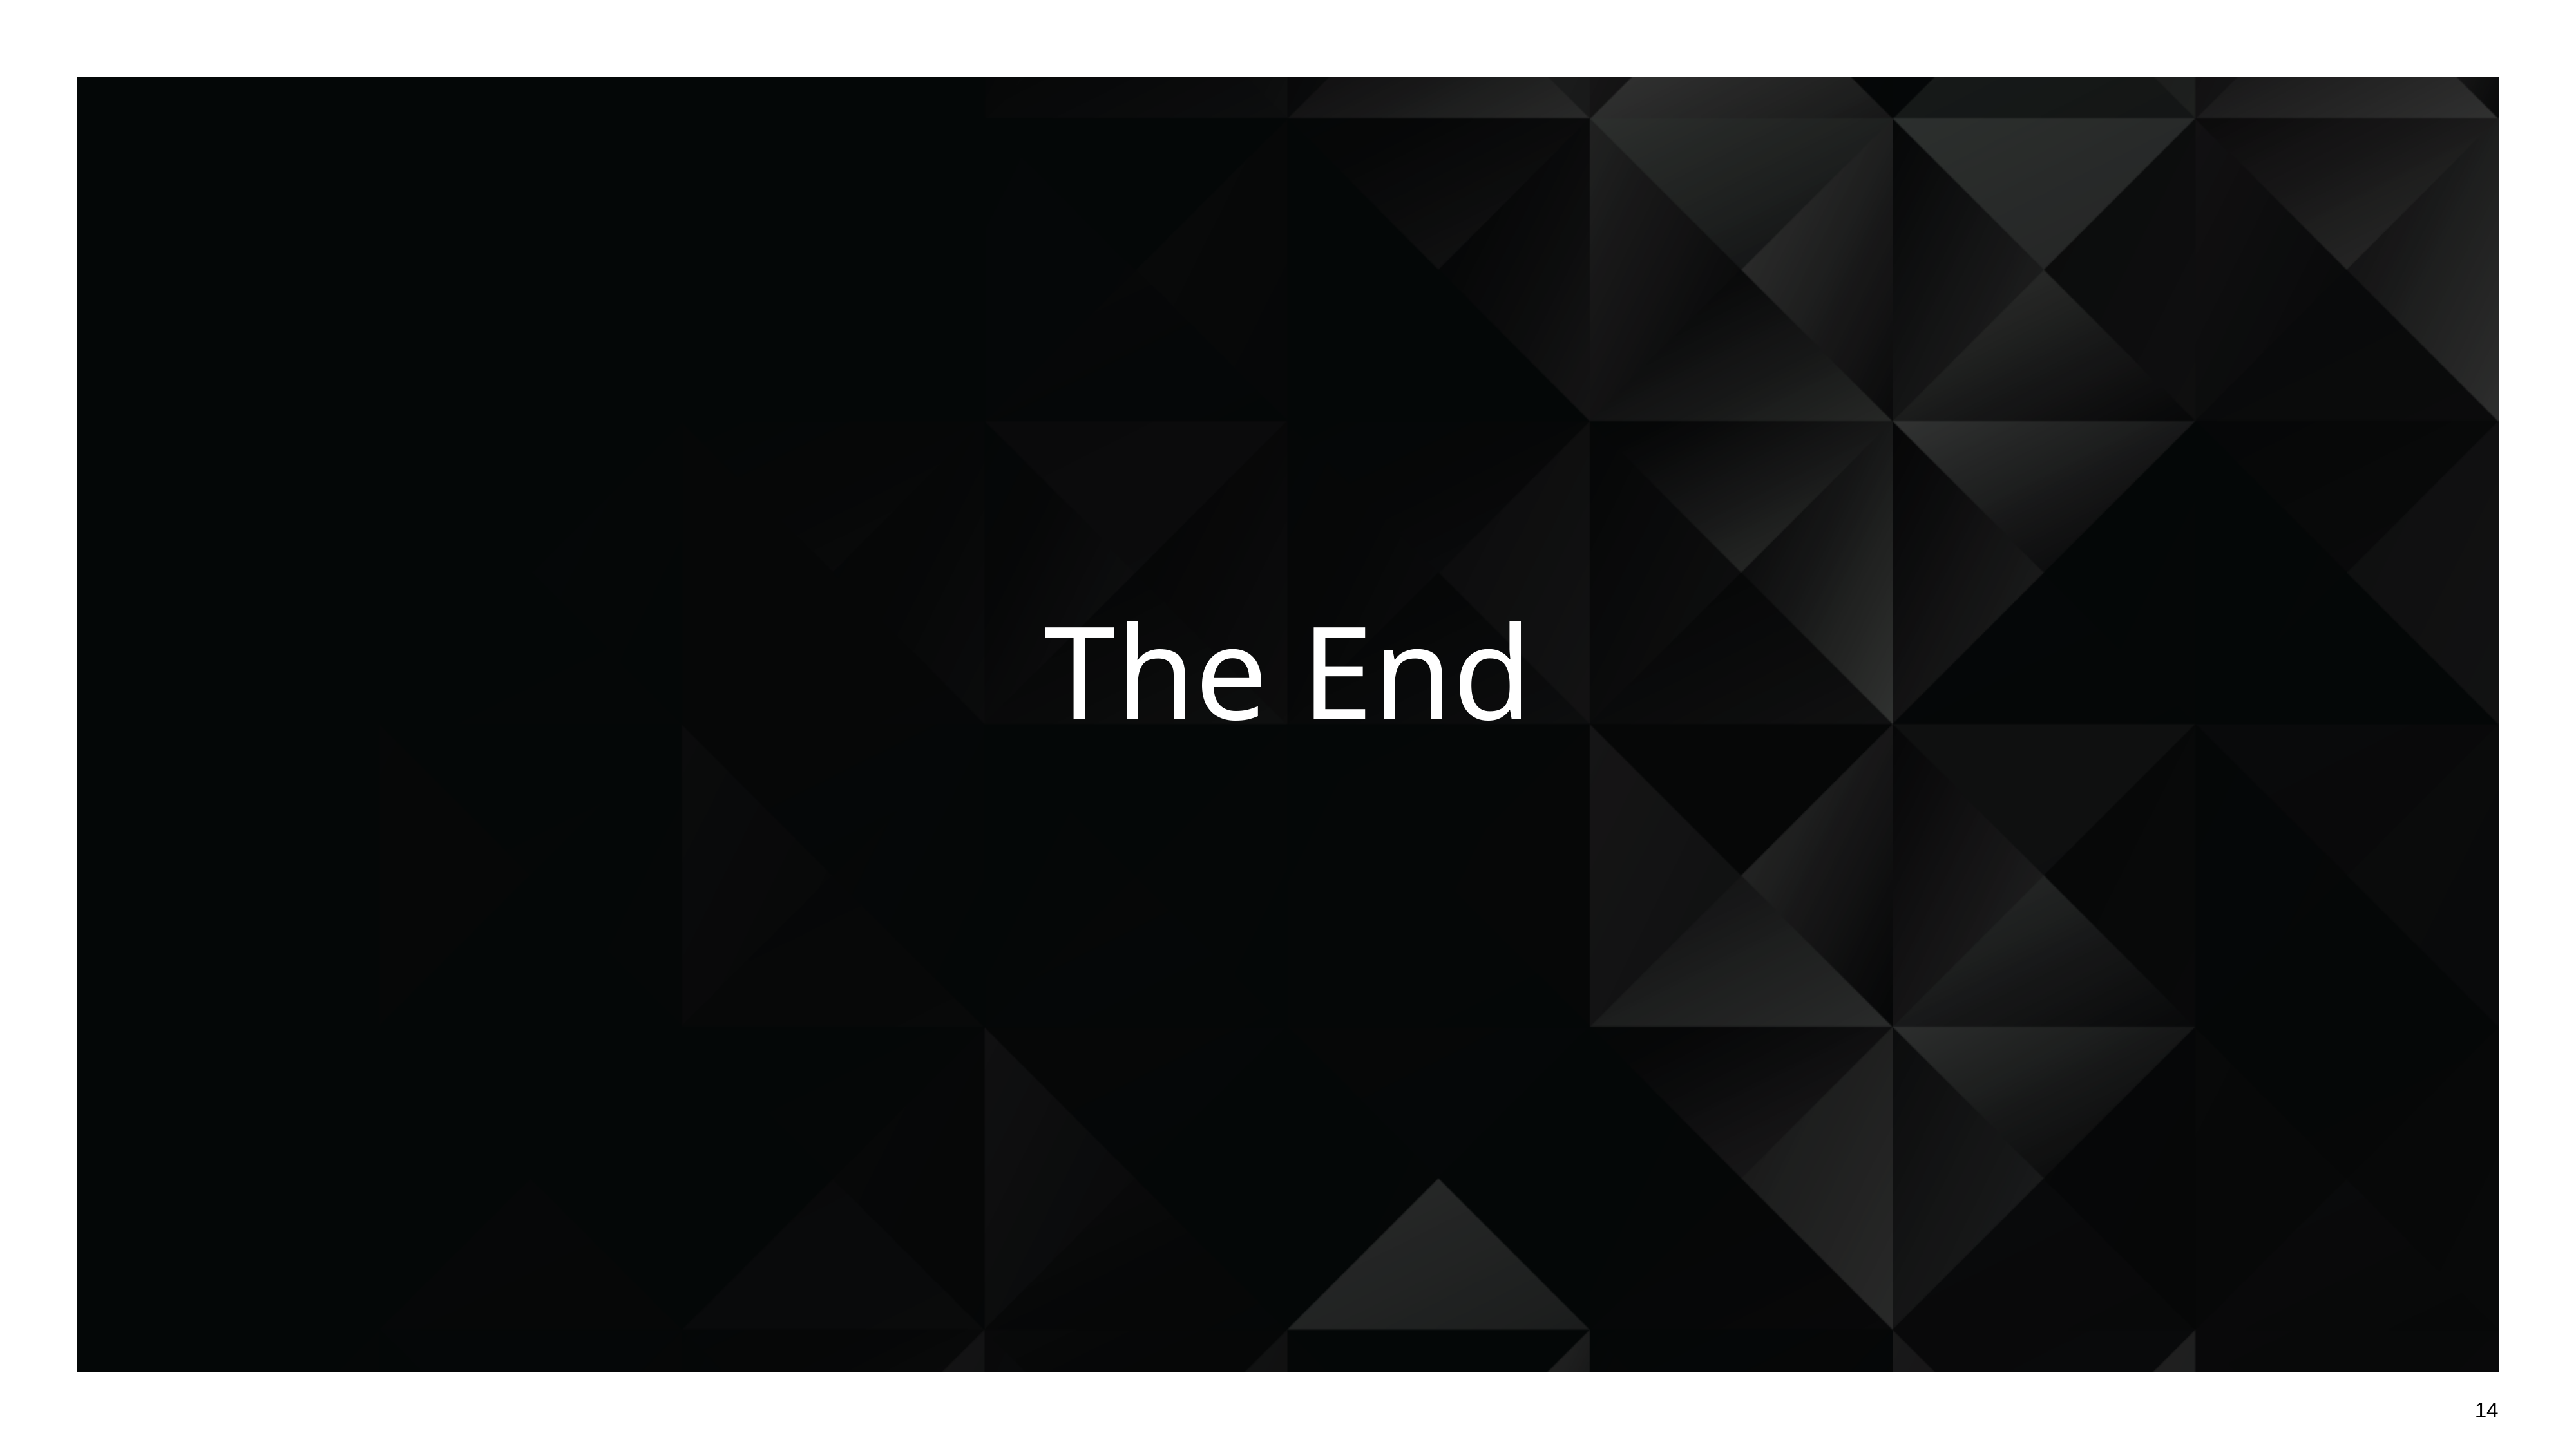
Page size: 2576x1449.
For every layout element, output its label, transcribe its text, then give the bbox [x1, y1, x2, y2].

picture [77, 77, 2499, 1372]
text_box 14 [2425, 1396, 2499, 1426]
title The End [77, 565, 2499, 789]
